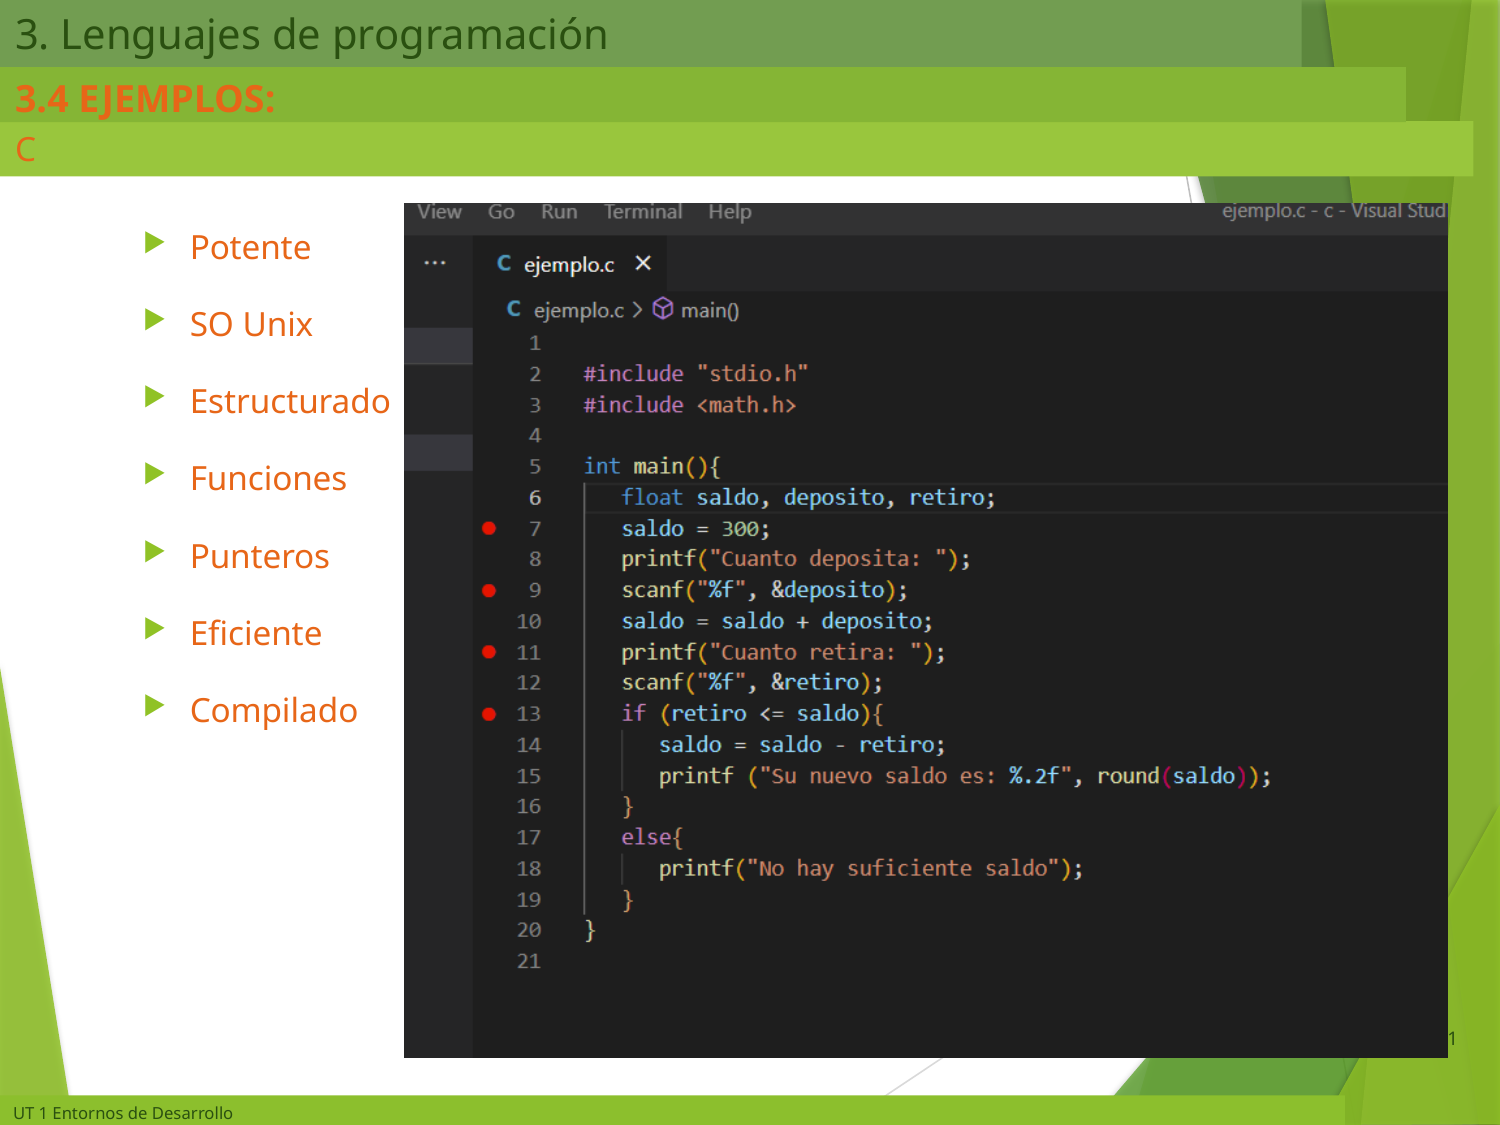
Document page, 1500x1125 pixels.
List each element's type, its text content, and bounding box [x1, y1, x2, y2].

list 3.4 EJEMPLOS: [0, 67, 1406, 123]
title 3. Lenguajes de programación [0, 0, 1302, 67]
slide_number 21 [1389, 1009, 1474, 1070]
picture [403, 203, 1448, 1059]
list C [0, 121, 1474, 177]
text_box Potente SO Unix Estructurado Funciones Punteros Eficiente Compilado [52, 214, 1322, 1083]
